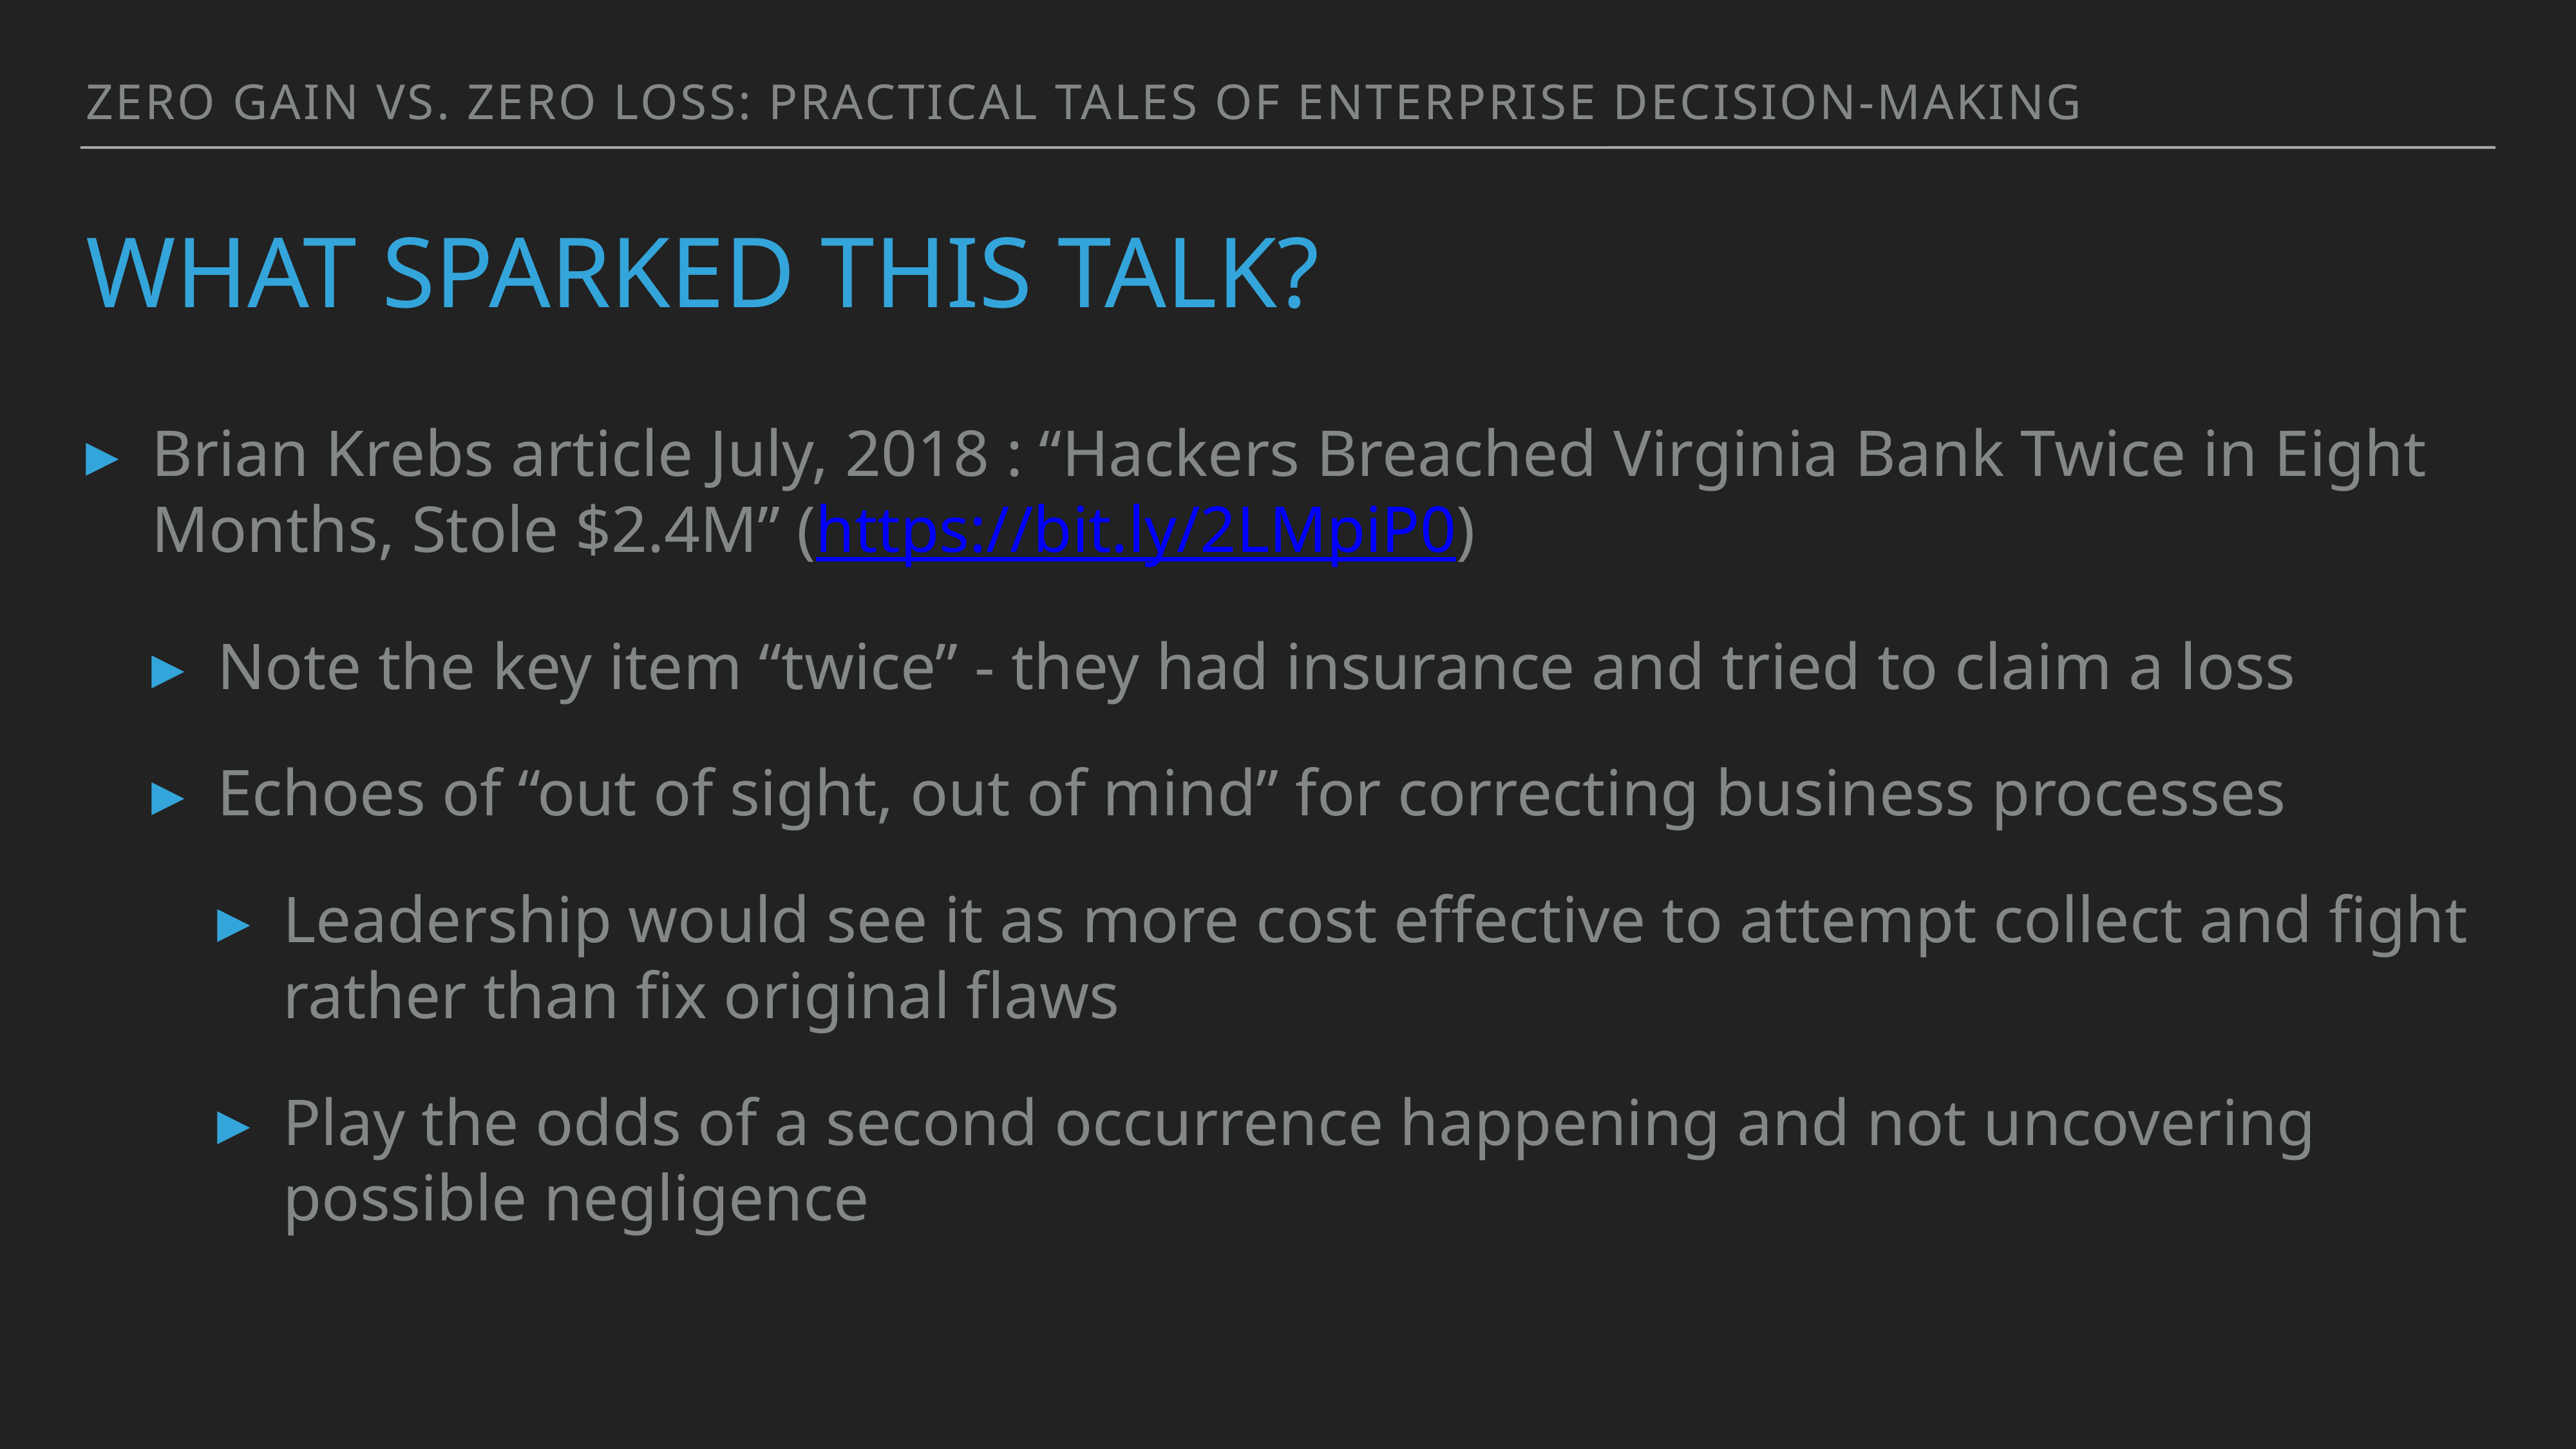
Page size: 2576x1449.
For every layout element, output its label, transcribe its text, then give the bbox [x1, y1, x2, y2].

list Brian Krebs article July, 2018 : “Hackers Breached Virginia Bank Twice in Eight Months, Stole $2.4M” (https://bit.ly/2LMpiP0) Note the key item “twice” - they had insurance and tried to claim a loss Echoes of “out of sight, out of mind” for correcting business processes Leadership would see it as more cost effective to attempt collect and fight rather than fix original flaws Play the odds of a second occurrence happening and not uncovering possible negligence [80, 407, 2496, 1316]
title What SPArked This Talk? [80, 227, 2496, 336]
list Zero Gain vs. Zero Loss: Practical Tales of Enterprise Decision-Making [80, 66, 2295, 135]
